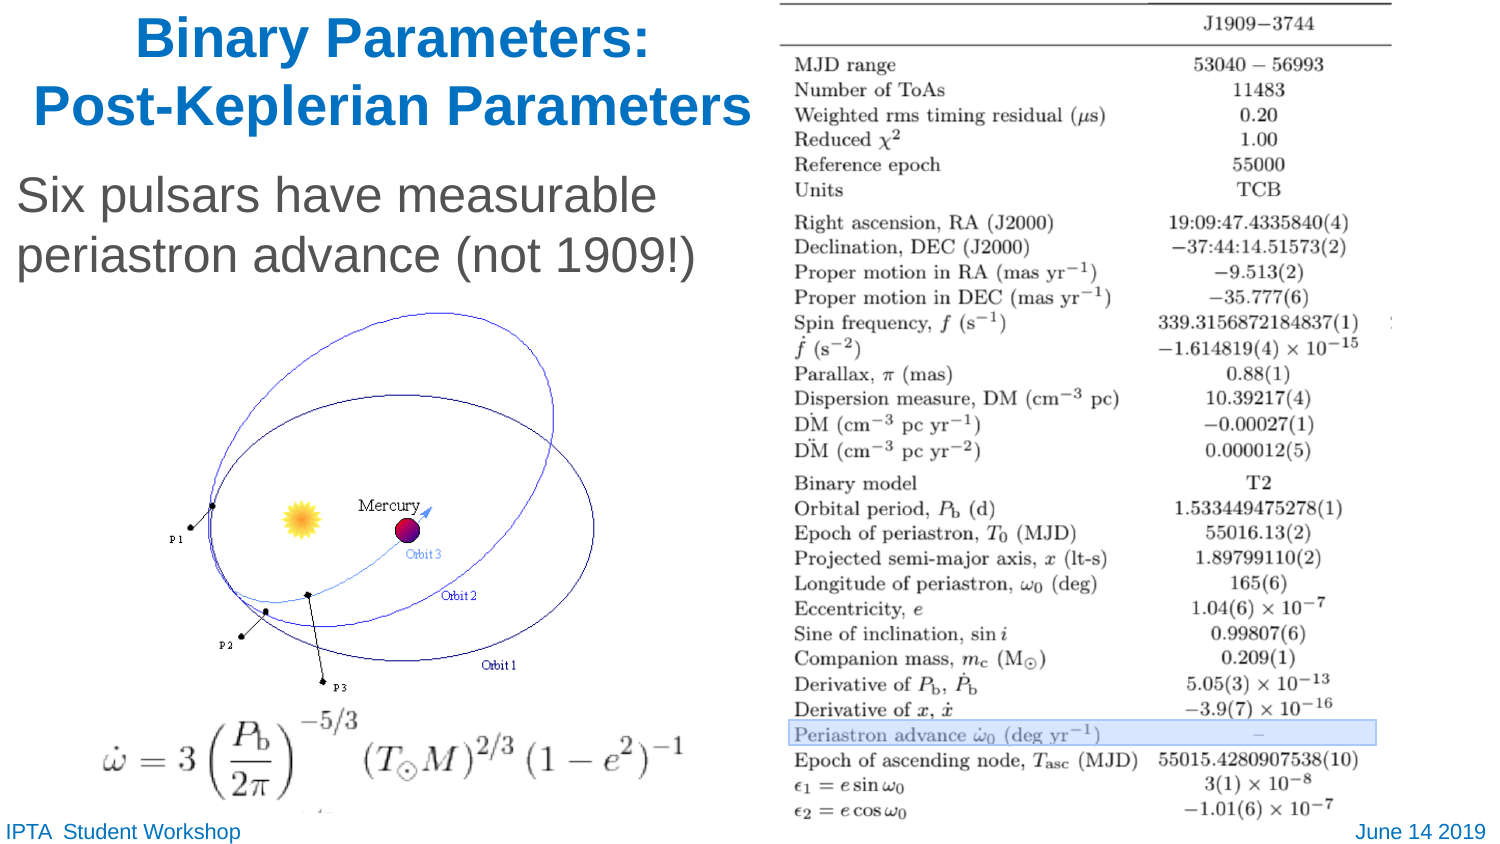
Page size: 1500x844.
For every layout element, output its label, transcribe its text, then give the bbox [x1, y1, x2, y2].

picture [767, 0, 1392, 844]
picture [88, 291, 684, 813]
text_box IPTA Student Workshop June 14 2019 [0, 809, 767, 844]
text_box IPTA Student Workshop June 14 2019 [1392, 809, 1500, 844]
text_box Six pulsars have measurable periastron advance (not 1909!) [8, 154, 750, 410]
text_box Binary Parameters: Post-Keplerian Parameters [4, 0, 767, 144]
